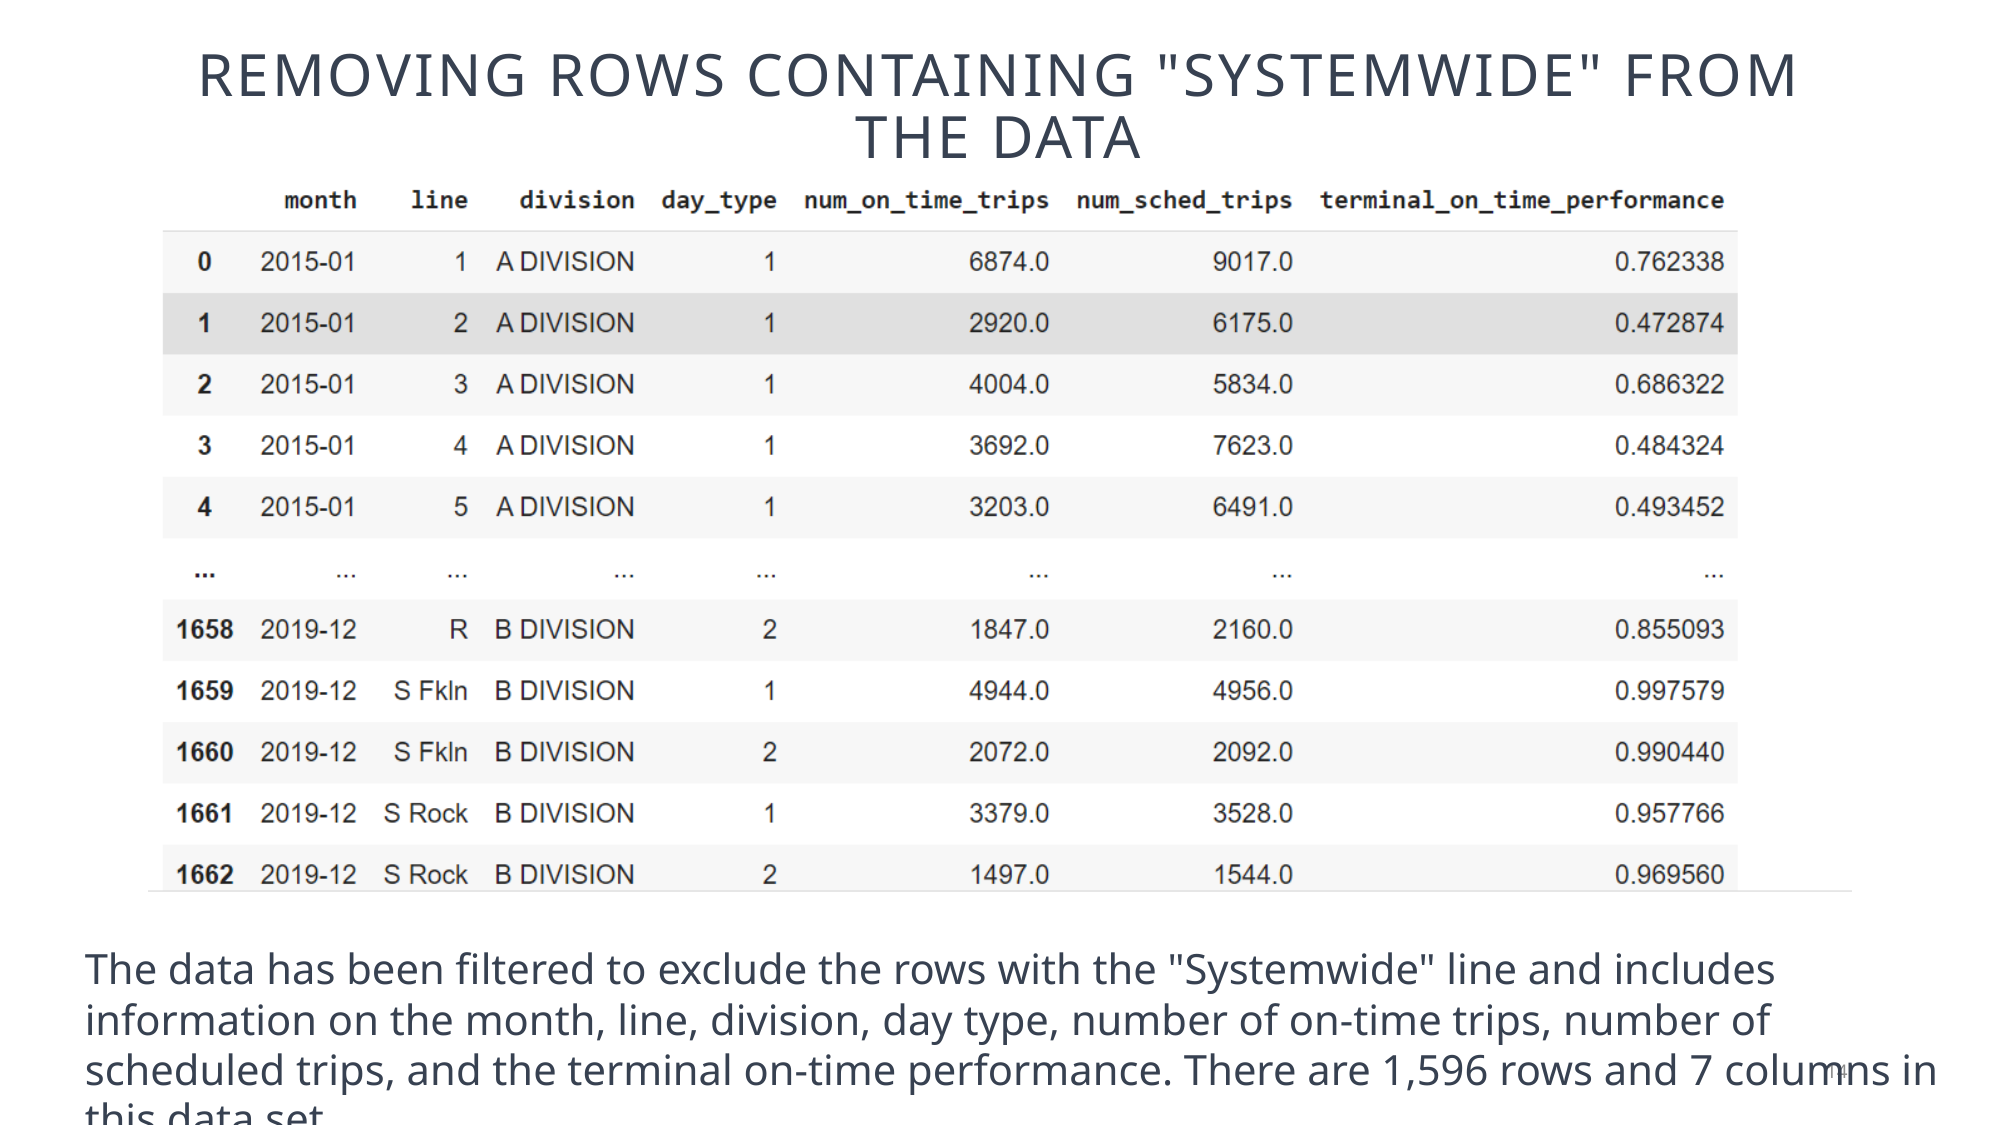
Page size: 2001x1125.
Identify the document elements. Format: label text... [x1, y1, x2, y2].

text_box The data has been filtered to exclude the rows with the "Systemwide" line and includes information on the month, line, division, day type, number of on-time trips, number of scheduled trips, and the terminal on-time performance. There are 1,596 rows and 7 columns in this data set. [70, 935, 1986, 1125]
title Removing Rows Containing "Systemwide" from the data [137, 35, 1863, 253]
picture [147, 168, 1852, 901]
